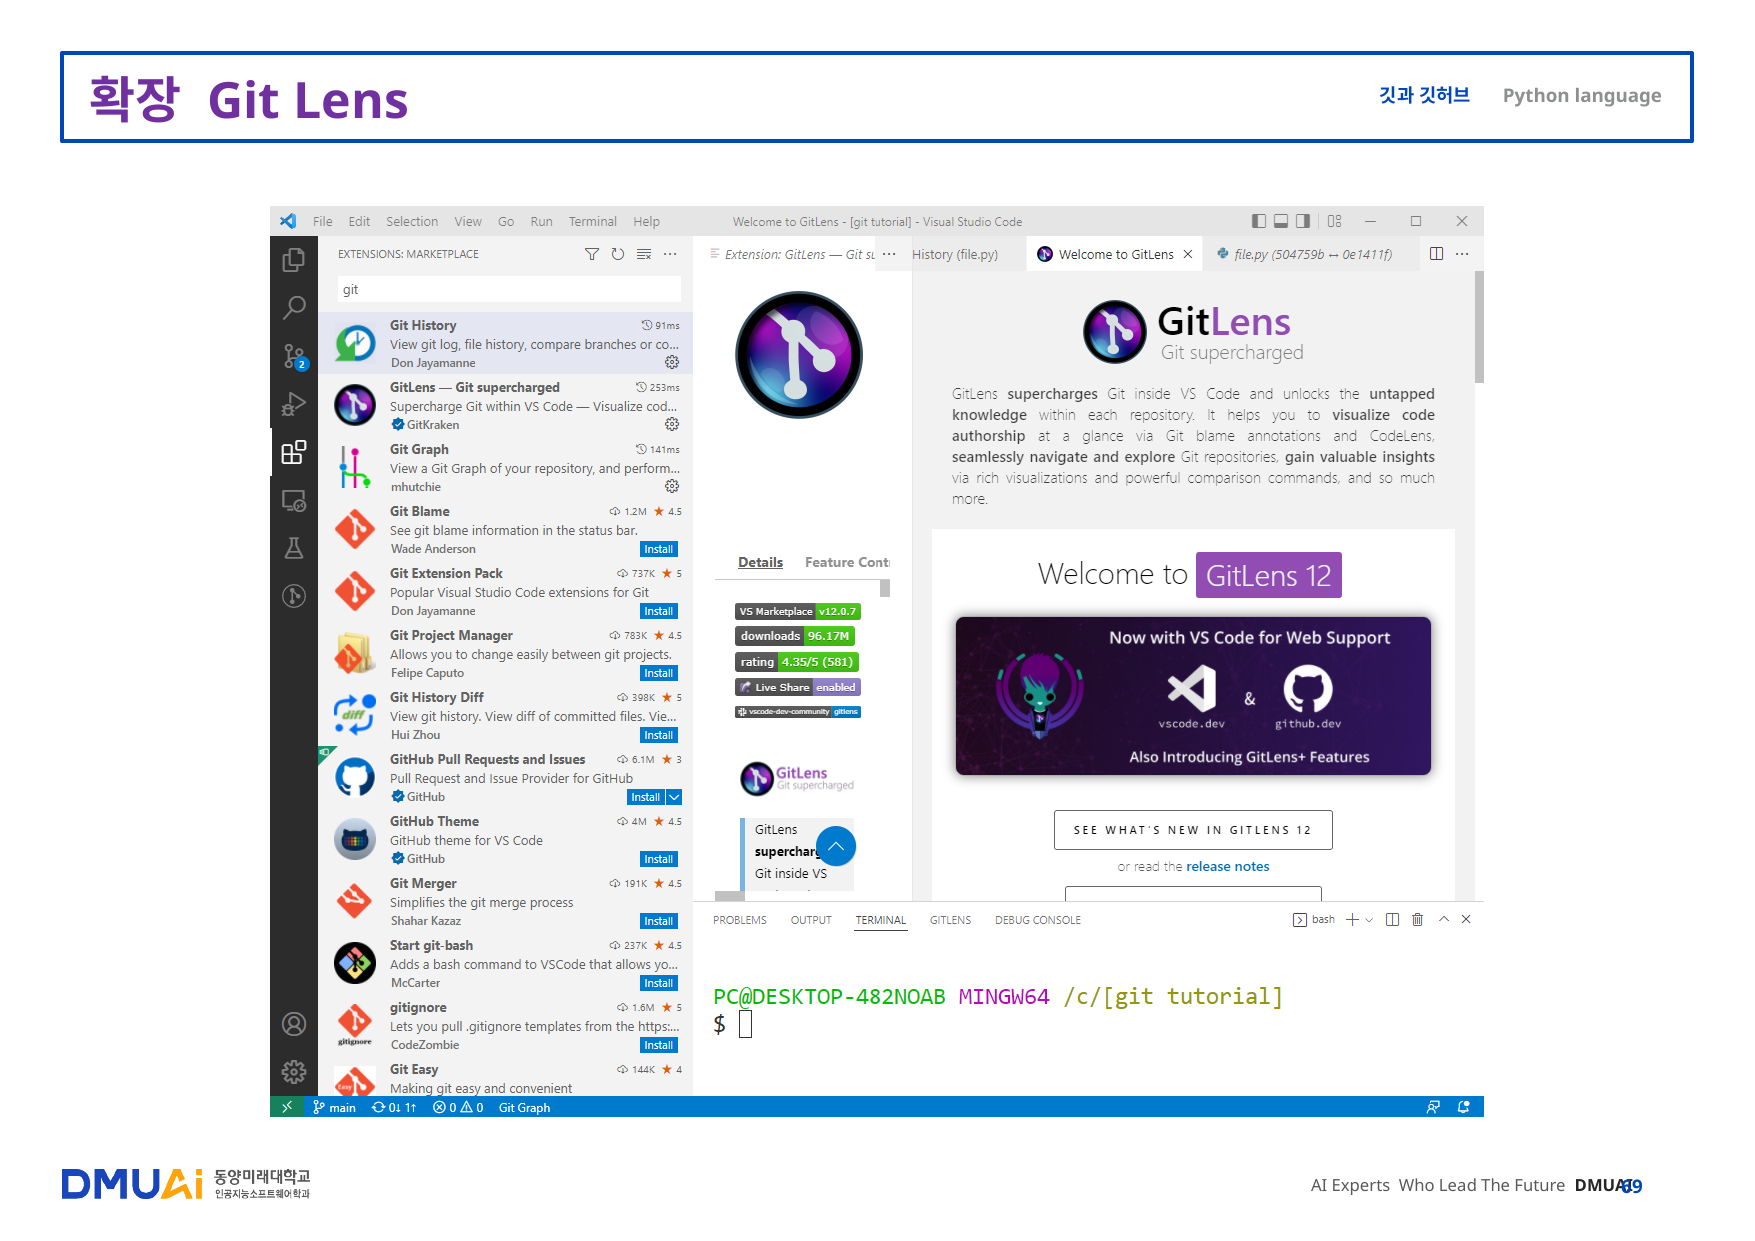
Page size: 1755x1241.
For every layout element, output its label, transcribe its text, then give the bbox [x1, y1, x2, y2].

title 확장 Git Lens [72, 69, 1055, 128]
picture [62, 1169, 310, 1199]
picture [270, 206, 1484, 1117]
